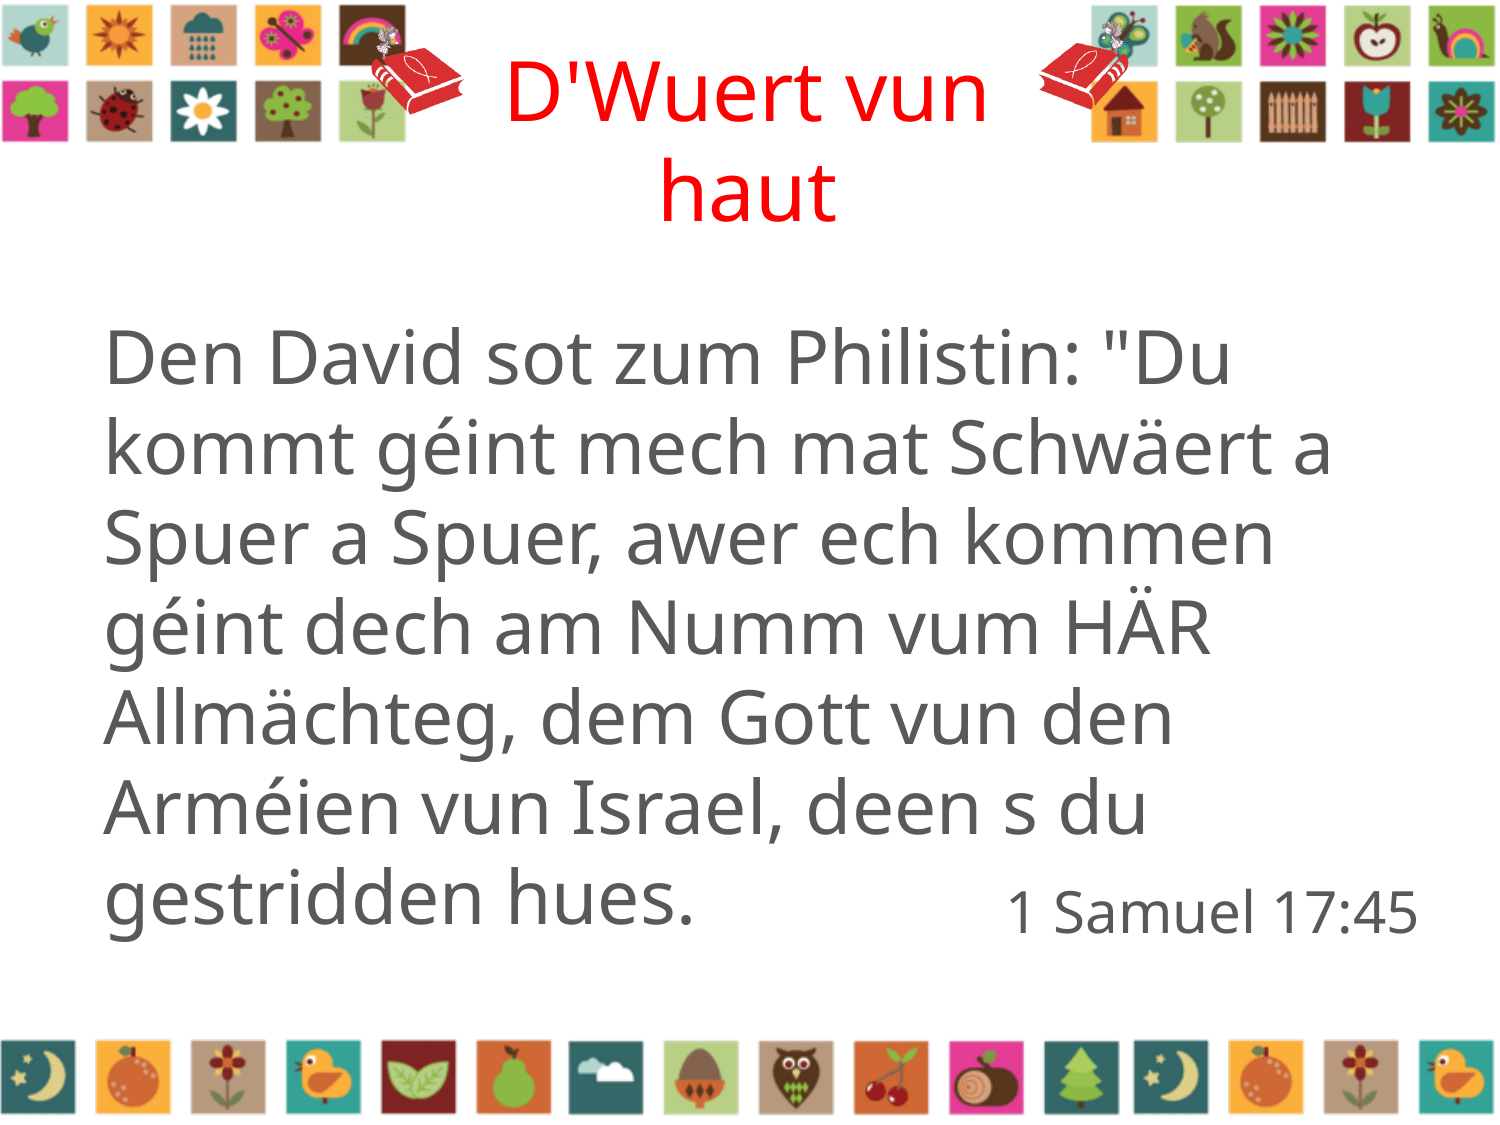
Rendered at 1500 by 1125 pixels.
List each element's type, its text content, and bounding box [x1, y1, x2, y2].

text_box 1 Samuel 17:45 [803, 868, 1435, 953]
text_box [0, 1028, 1500, 1118]
text_box Den David sot zum Philistin: "Du kommt géint mech mat Schwäert a Spuer a Spuer, awer ech kommen géint dech am Numm vum HÄR Allmächteg, dem Gott vun den Arméien vun Israel, deen s du gestridden hues. [88, 302, 1436, 1027]
picture [0, 3, 496, 150]
text_box D'Wuert vun haut [414, 30, 1080, 246]
picture [1007, 3, 1500, 150]
